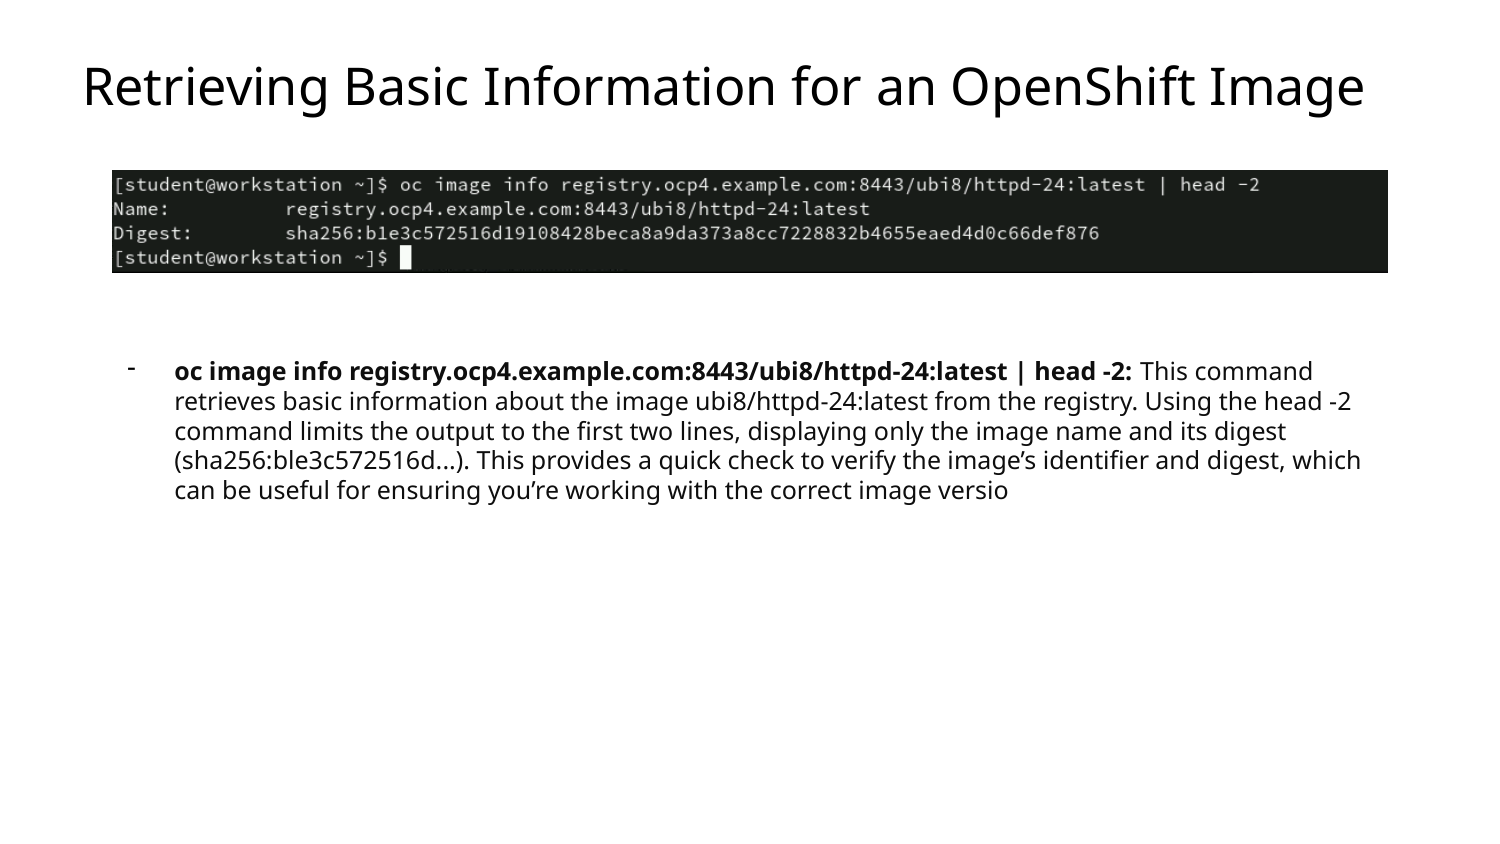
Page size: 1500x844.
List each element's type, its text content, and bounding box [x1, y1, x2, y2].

picture [112, 170, 1388, 273]
text_box oc image info registry.ocp4.example.com:8443/ubi8/httpd-24:latest | head -2: This command retrieves basic information about the image ubi8/httpd-24:latest from the registry. Using the head -2 command limits the output to the first two lines, displaying only the image name and its digest (sha256:ble3c572516d...). This provides a quick check to verify the image’s identifier and digest, which can be useful for ensuring you’re working with the correct image versio [112, 347, 1421, 513]
title Retrieving Basic Information for an OpenShift Image [67, 38, 1455, 187]
